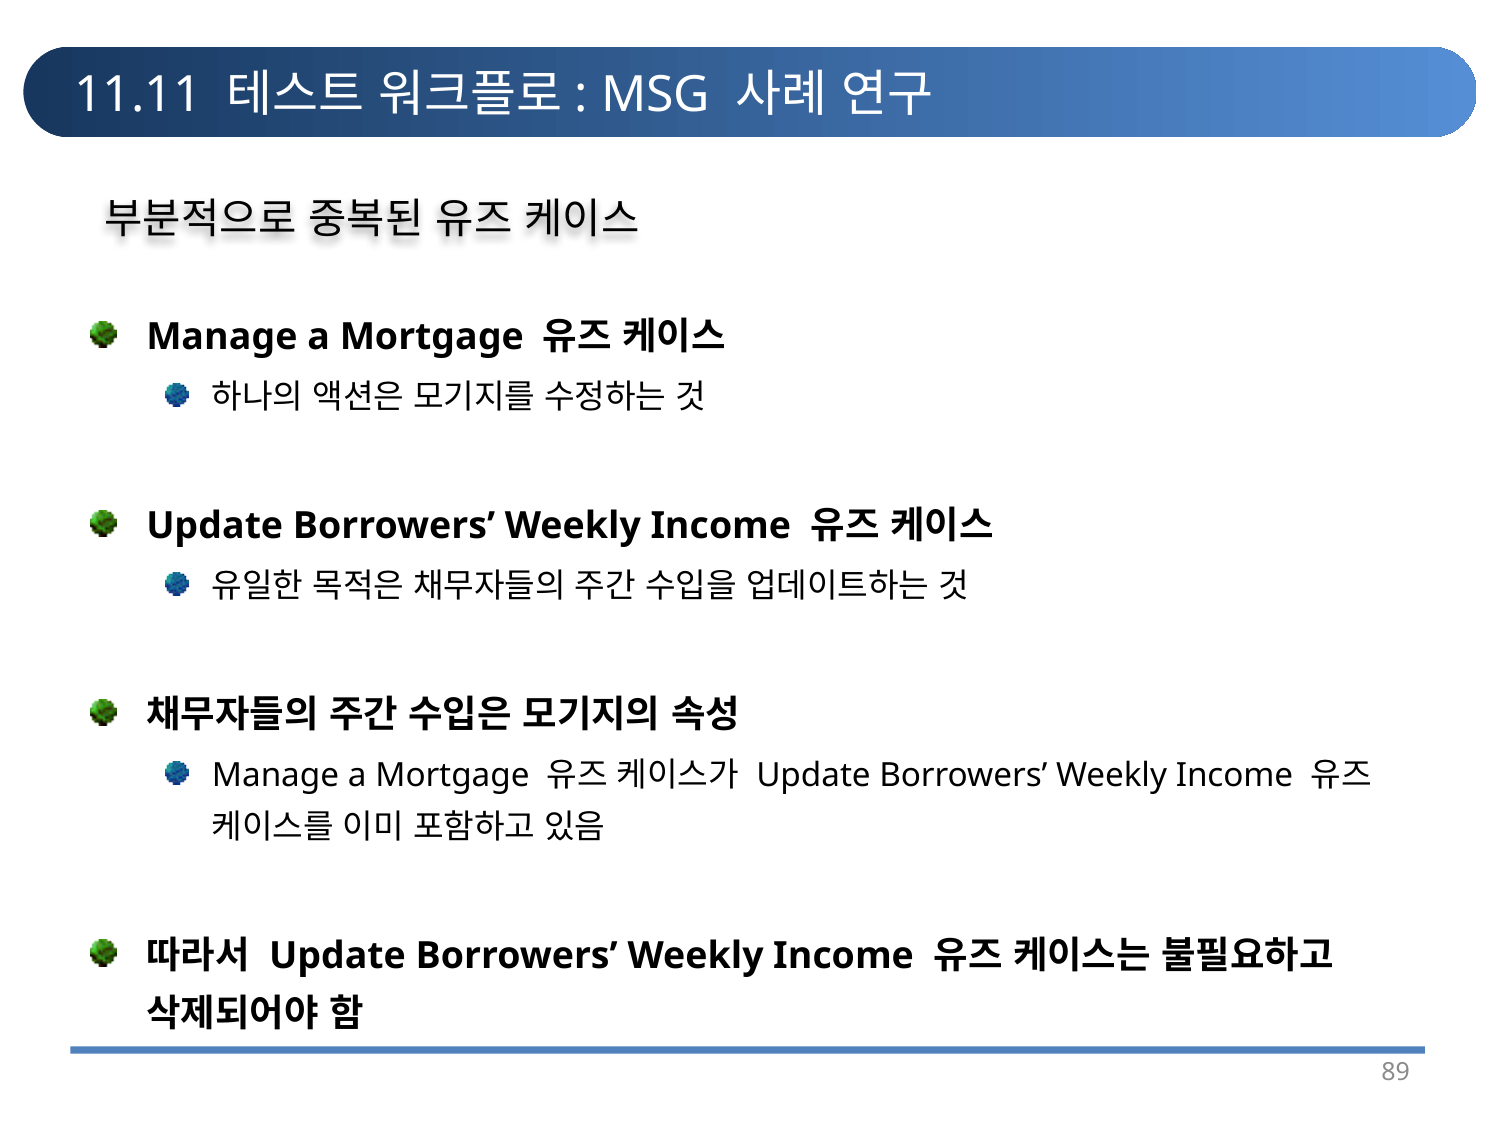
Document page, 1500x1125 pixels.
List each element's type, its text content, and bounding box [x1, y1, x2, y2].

list 부분적으로 중복된 유즈 케이스 [60, 180, 684, 255]
picture [90, 939, 117, 967]
picture [165, 383, 189, 407]
list Manage a Mortgage 유즈 케이스 하나의 액션은 모기지를 수정하는 것 Update Borrowers’ Weekly Income 유즈 케이스 유일한 목적은 채무자들의 주간 수입을 업데이트하는 것 채무자들의 주간 수입은 모기지의 속성 Manage a Mortgage 유즈 케이스가 Update Borrowers’ Weekly Income 유즈 케이스를 이미 포함하고 있음 따라서 Update Borrowers’ Weekly Income 유즈 케이스는 불필요하고 삭제되어야 함 [74, 290, 1471, 1006]
picture [90, 699, 117, 726]
slide_number 89 [1074, 1042, 1425, 1103]
title 11.11 테스트 워크플로: MSG 사례 연구 [59, 56, 1410, 126]
picture [90, 321, 117, 348]
picture [165, 572, 189, 596]
picture [90, 510, 117, 537]
picture [165, 761, 189, 785]
